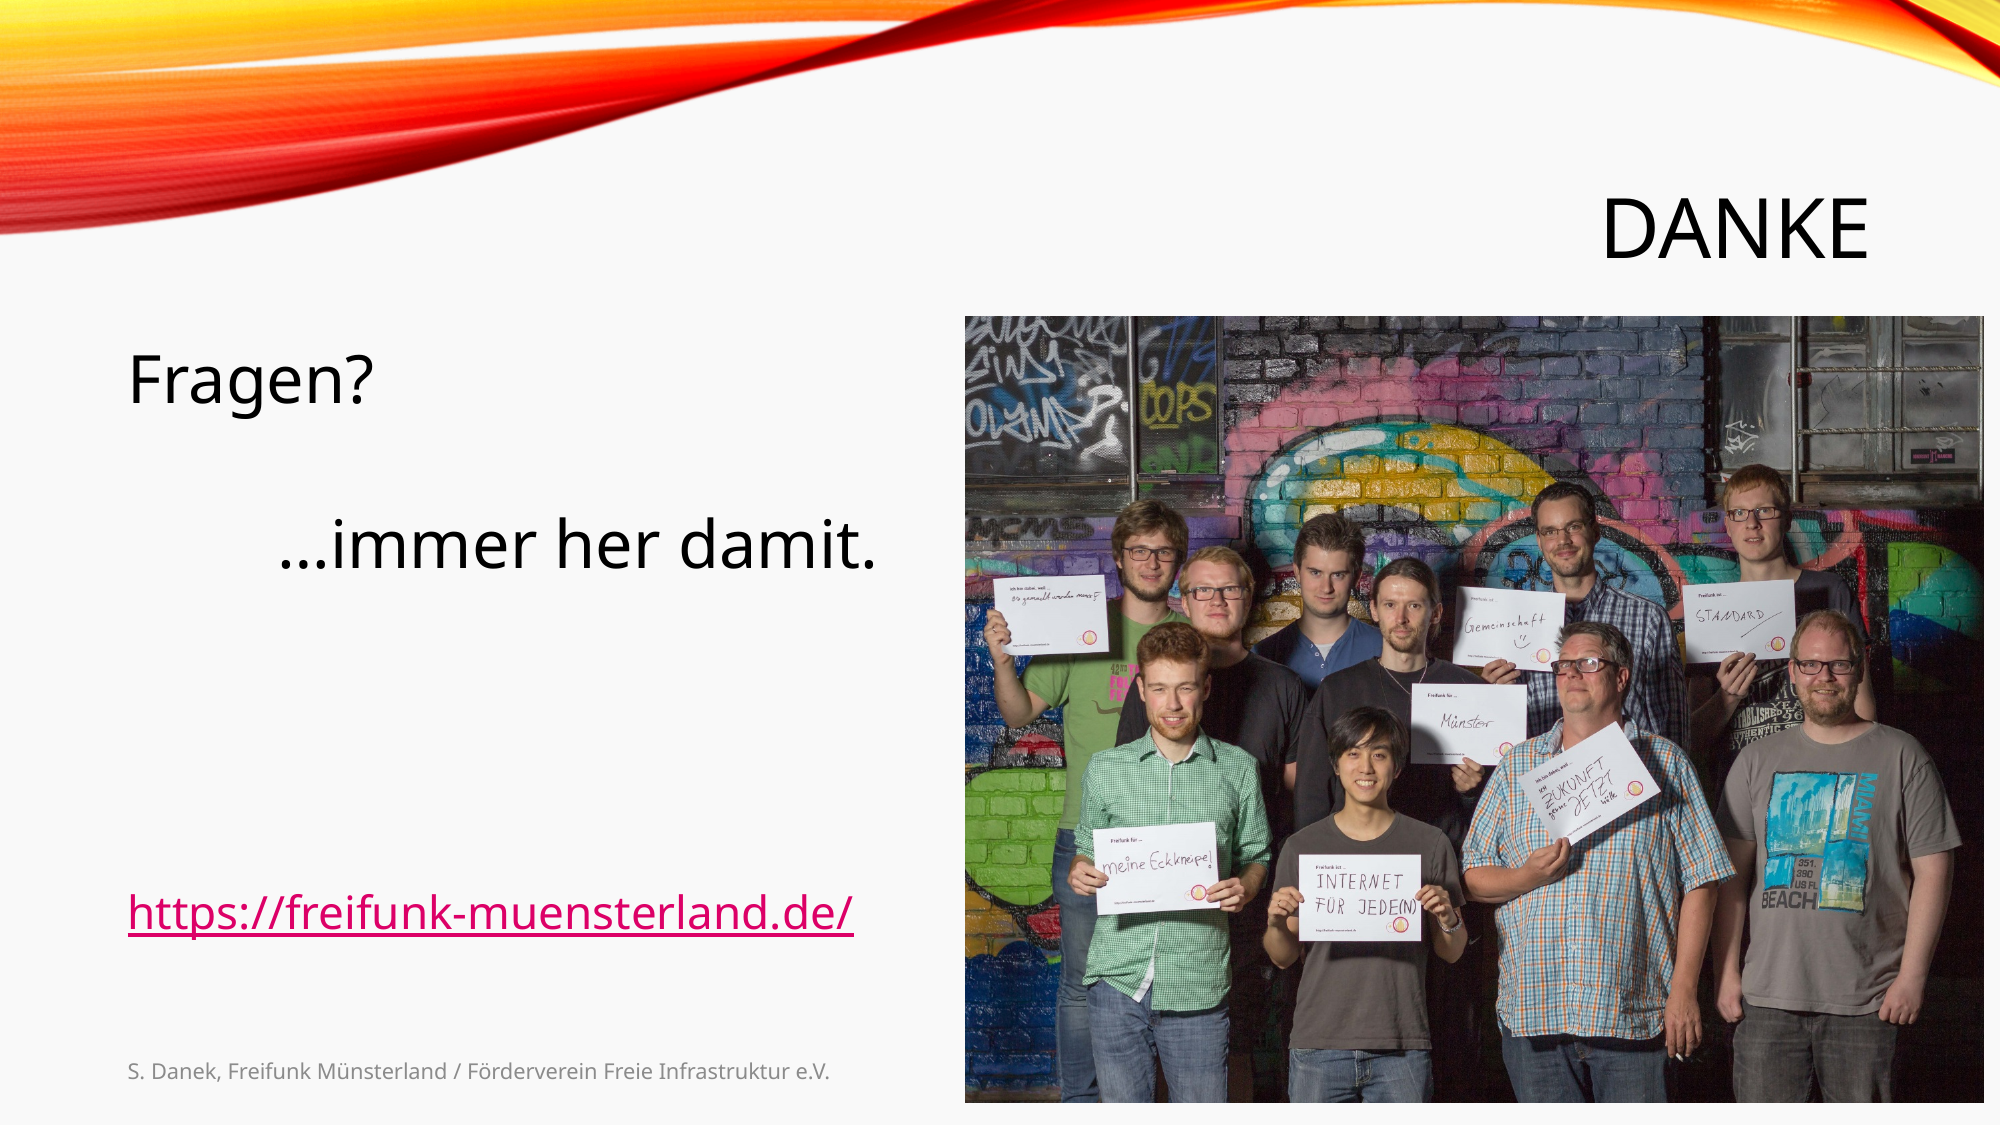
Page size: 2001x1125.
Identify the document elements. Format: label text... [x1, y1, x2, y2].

list Fragen? …immer her damit. https://freifunk-muensterland.de/ [112, 338, 953, 988]
picture [0, 0, 2000, 237]
title Danke [474, 125, 1888, 338]
footer S. Danek, Freifunk Münsterland / Förderverein Freie Infrastruktur e.V. [112, 1042, 964, 1103]
picture [964, 315, 1985, 1103]
